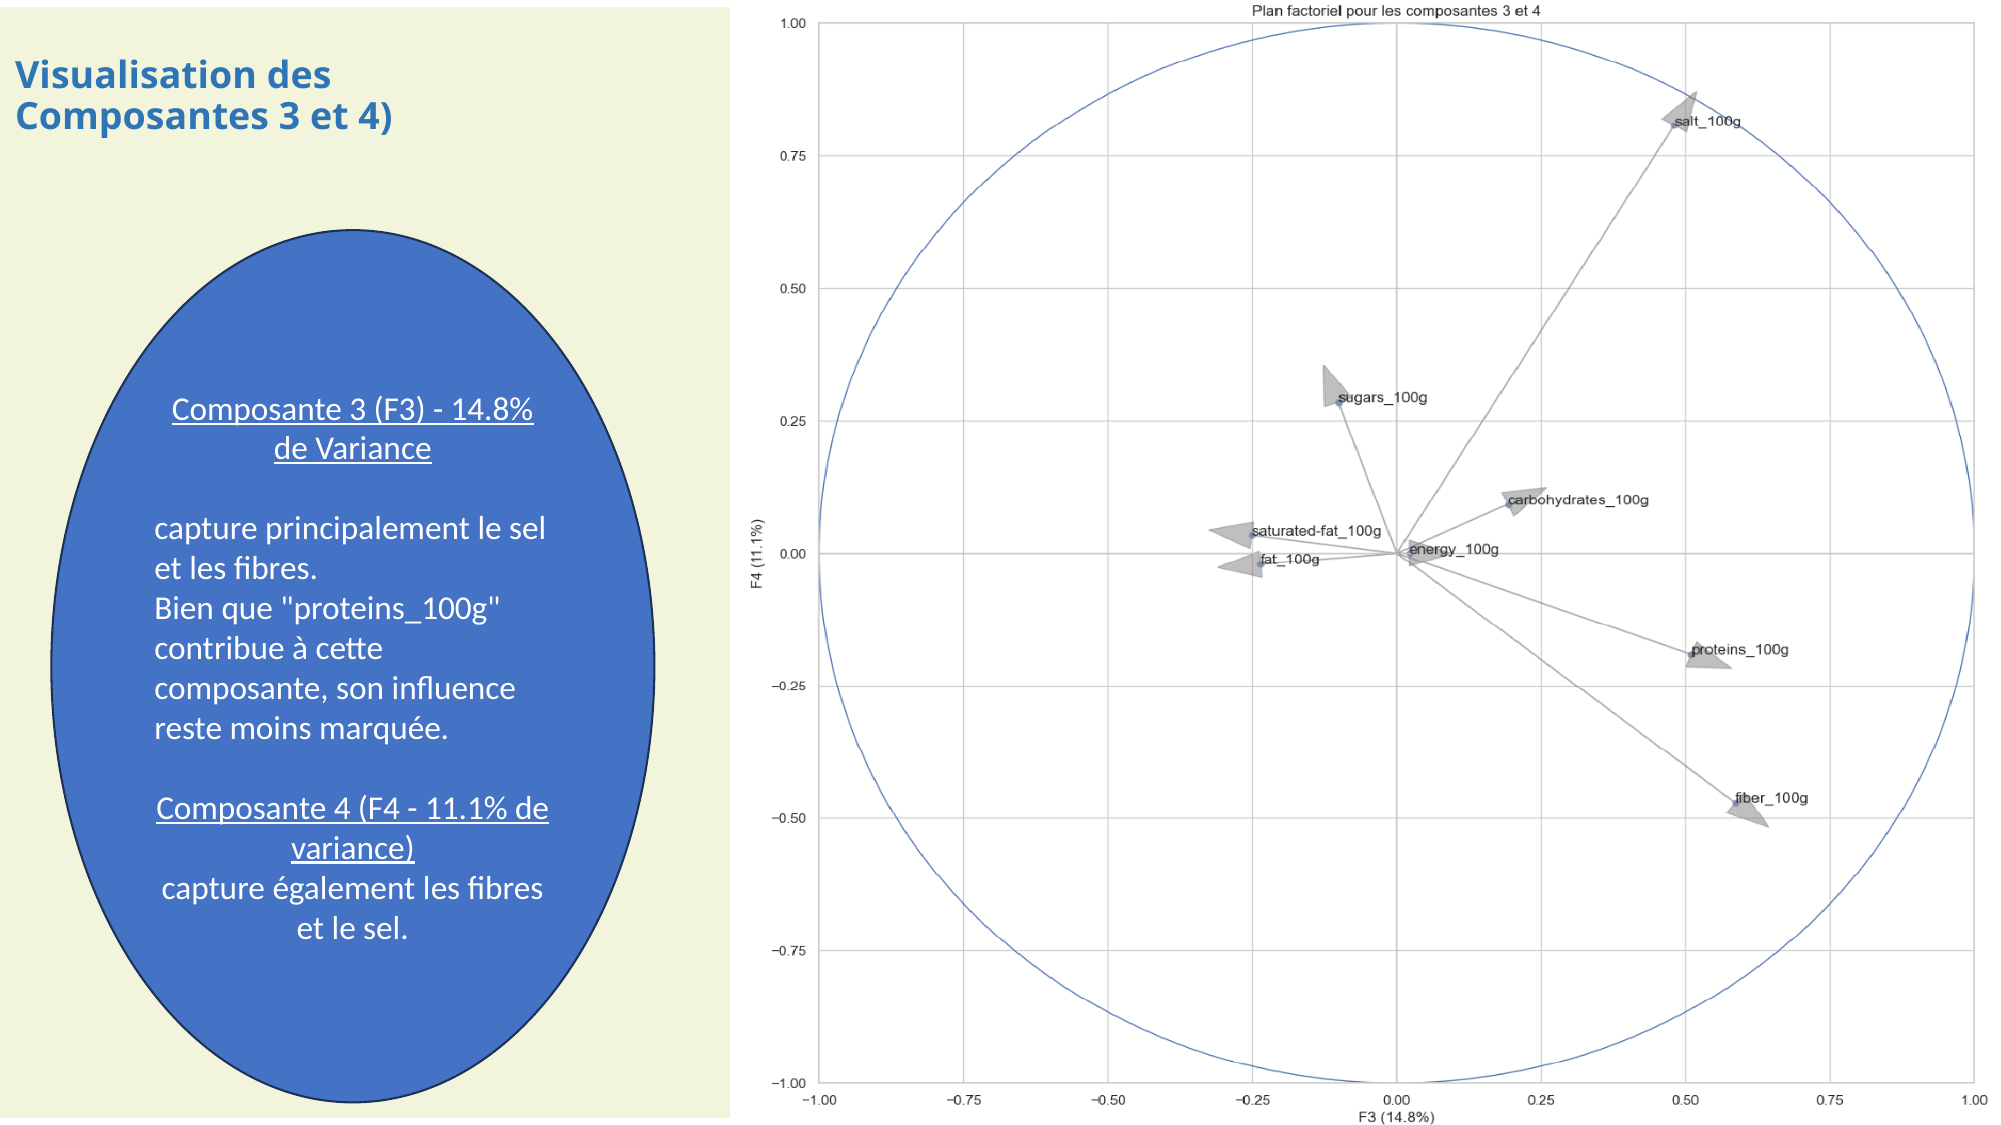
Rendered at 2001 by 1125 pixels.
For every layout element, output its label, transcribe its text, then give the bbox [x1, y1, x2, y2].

title Visualisation des Composantes 3 et 4) [0, 7, 730, 191]
text_box Composante 3 (F3) - 14.8% de Variance capture principalement le sel et les fibres. Bien que "proteins_100g" contribue à cette composante, son influence reste moins marquée. Composante 4 (F4 - 11.1% de variance) capture également les fibres et le sel. [50, 229, 656, 1104]
picture [730, 0, 2000, 1125]
list [0, 191, 730, 1118]
